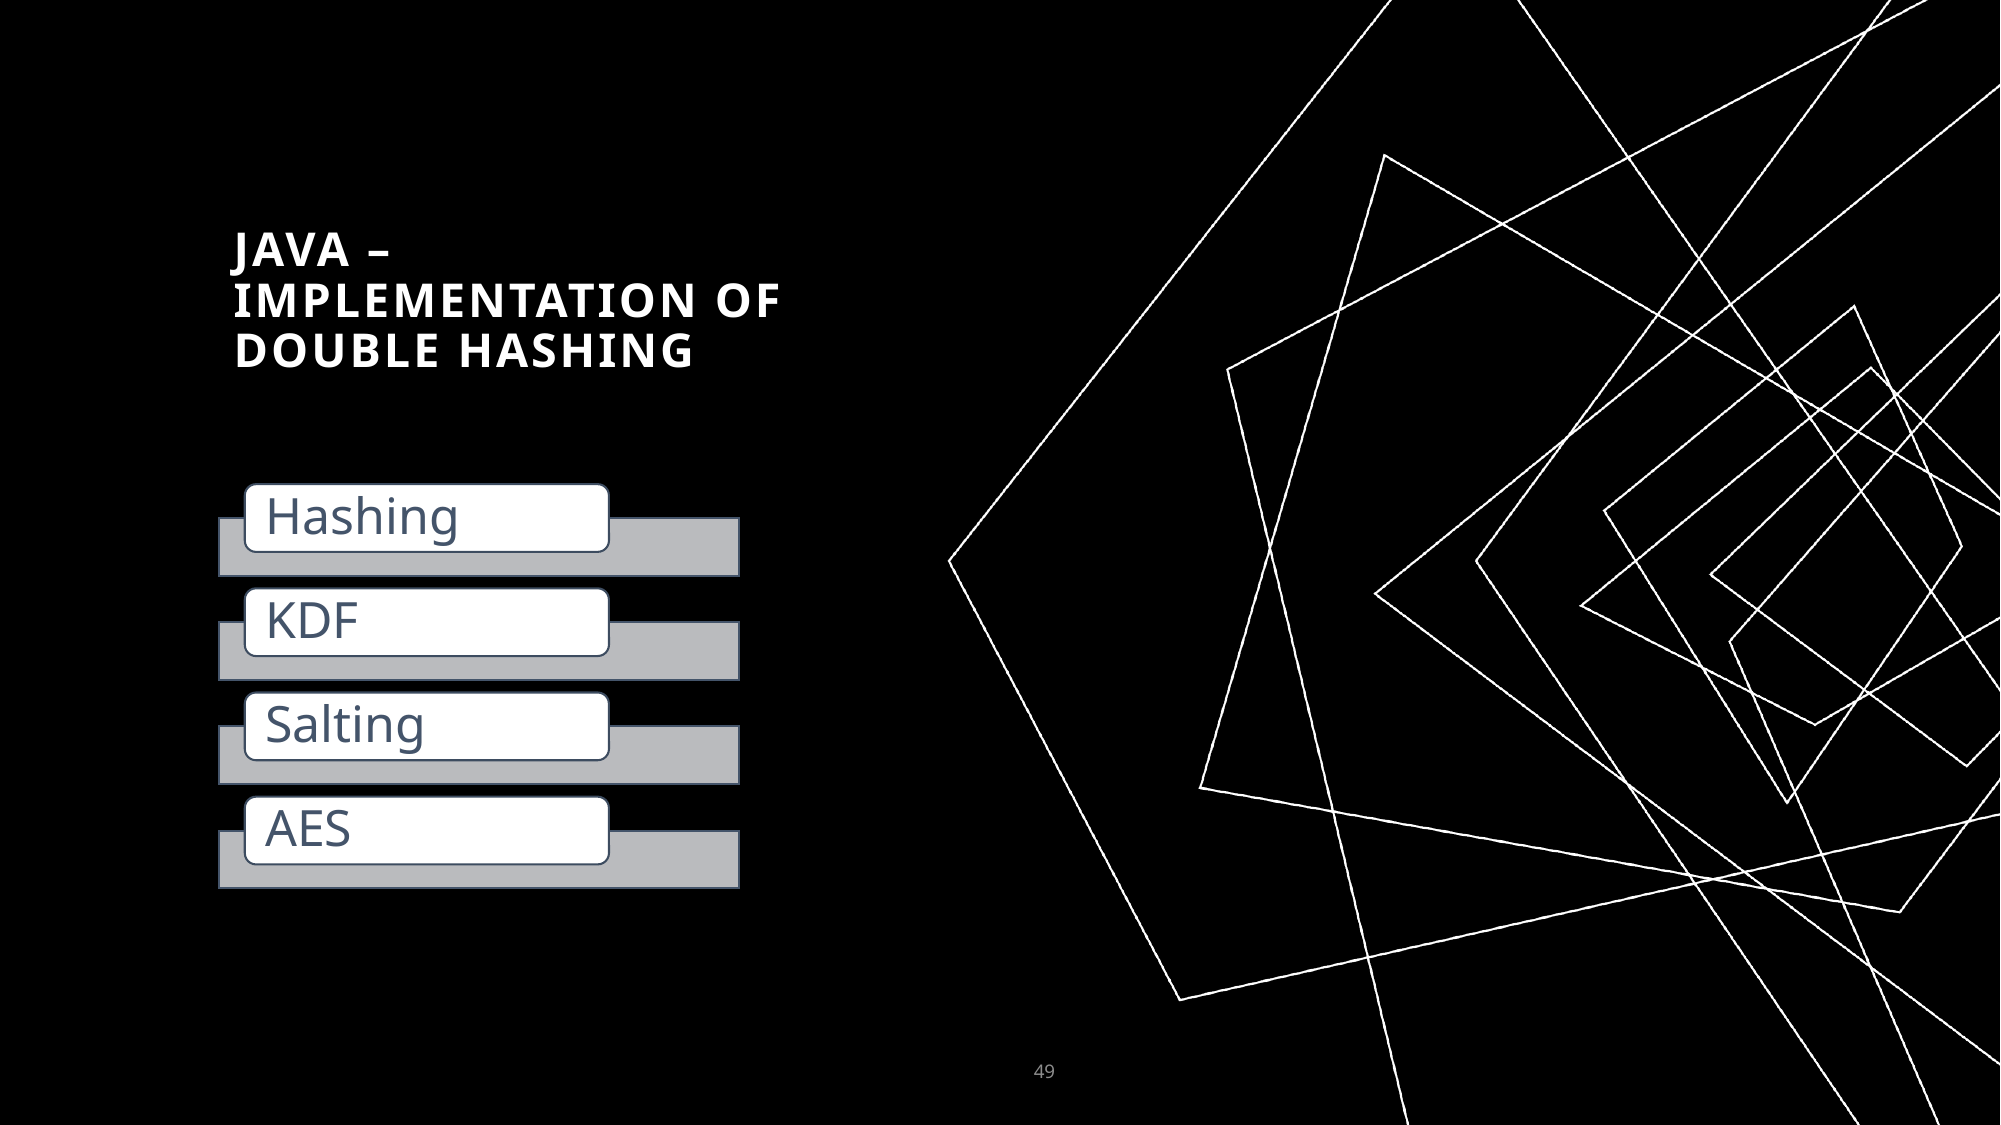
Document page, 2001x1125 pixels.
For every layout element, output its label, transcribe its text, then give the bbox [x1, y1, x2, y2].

title Java – Implementation of Double Hashing [218, 167, 800, 385]
slide_number 49 [908, 1042, 1071, 1103]
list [218, 479, 740, 893]
picture [900, 0, 2000, 1125]
